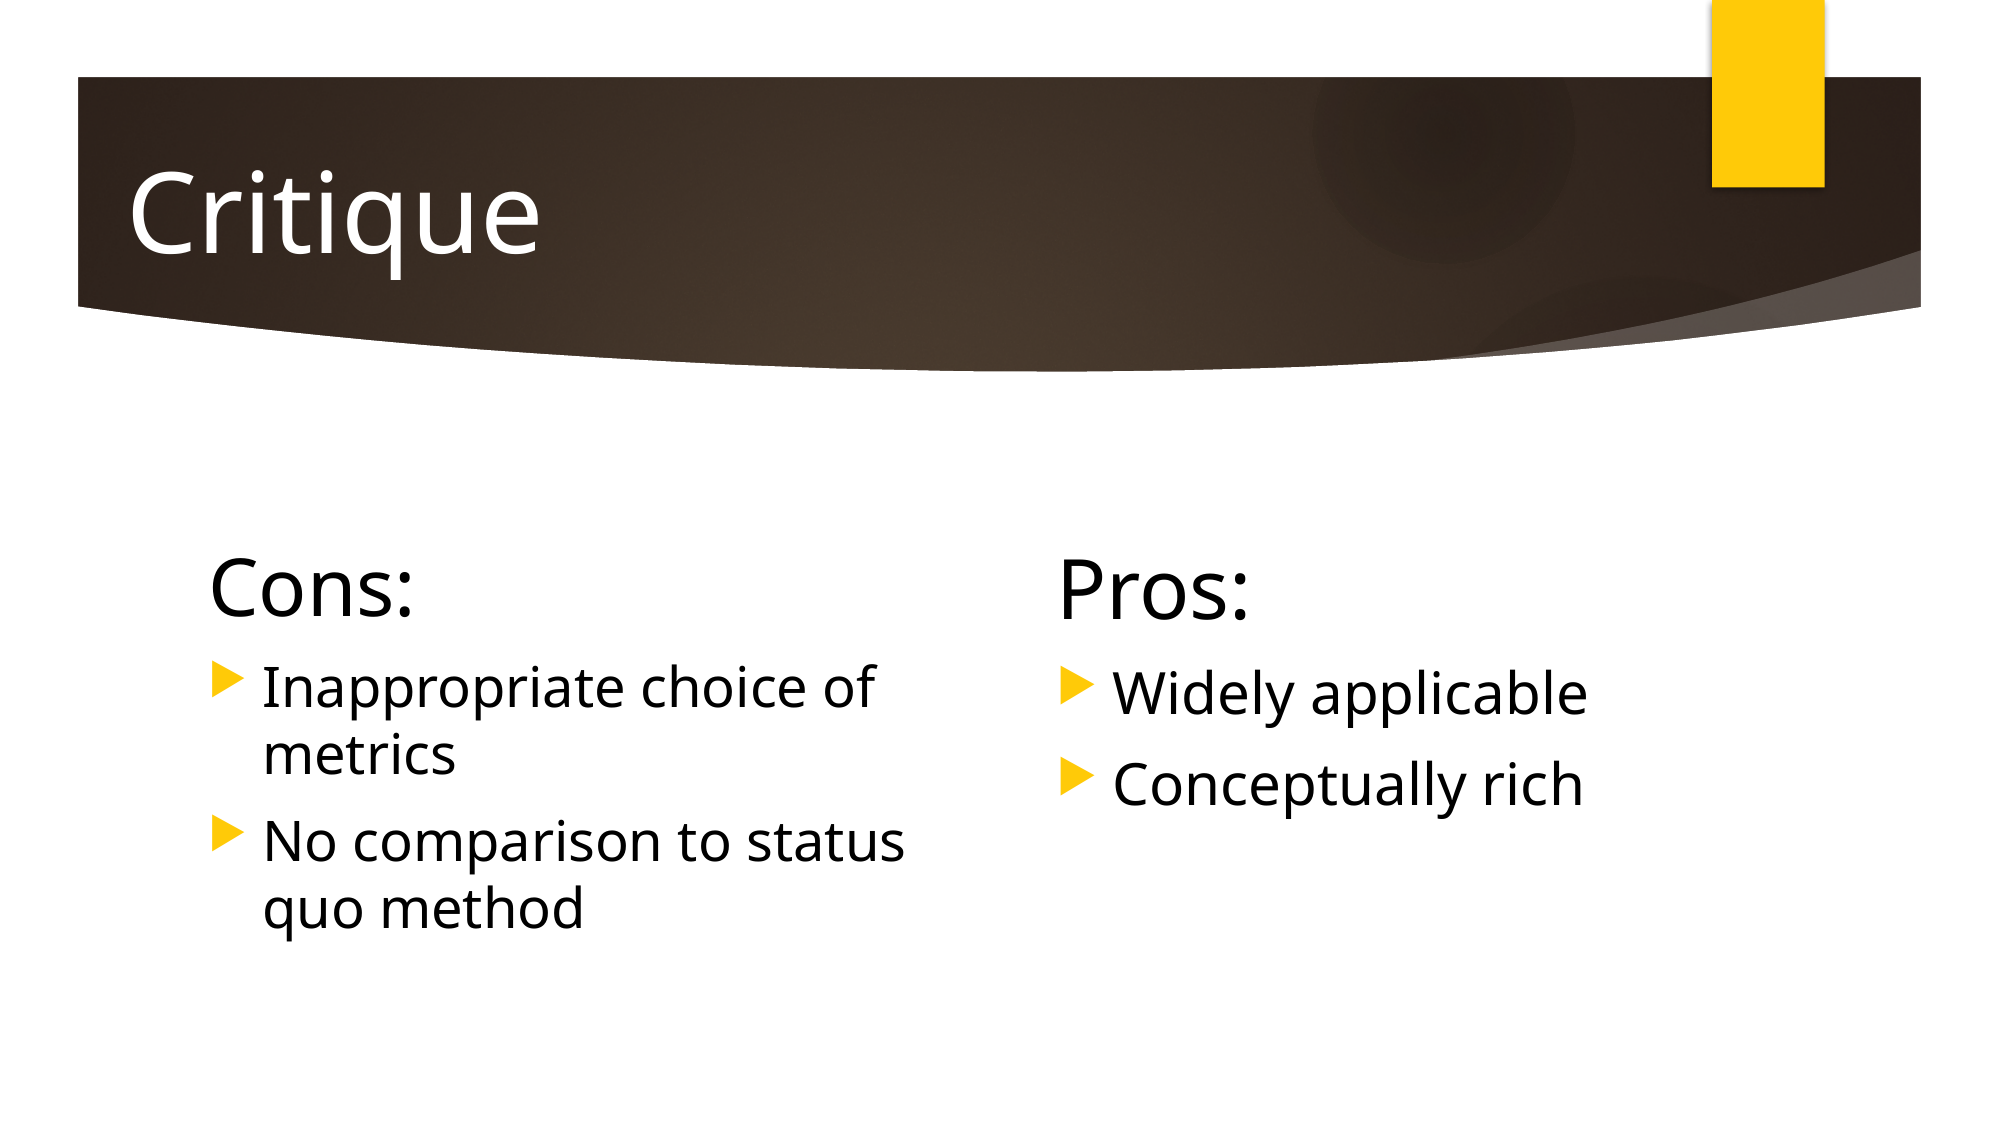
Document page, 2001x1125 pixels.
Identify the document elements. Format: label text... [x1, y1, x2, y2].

title Critique [111, 99, 1658, 317]
text_box Pros: Widely applicable Conceptually rich [1041, 528, 1699, 949]
list Cons: Inappropriate choice of metrics No comparison to status quo method [193, 528, 949, 949]
